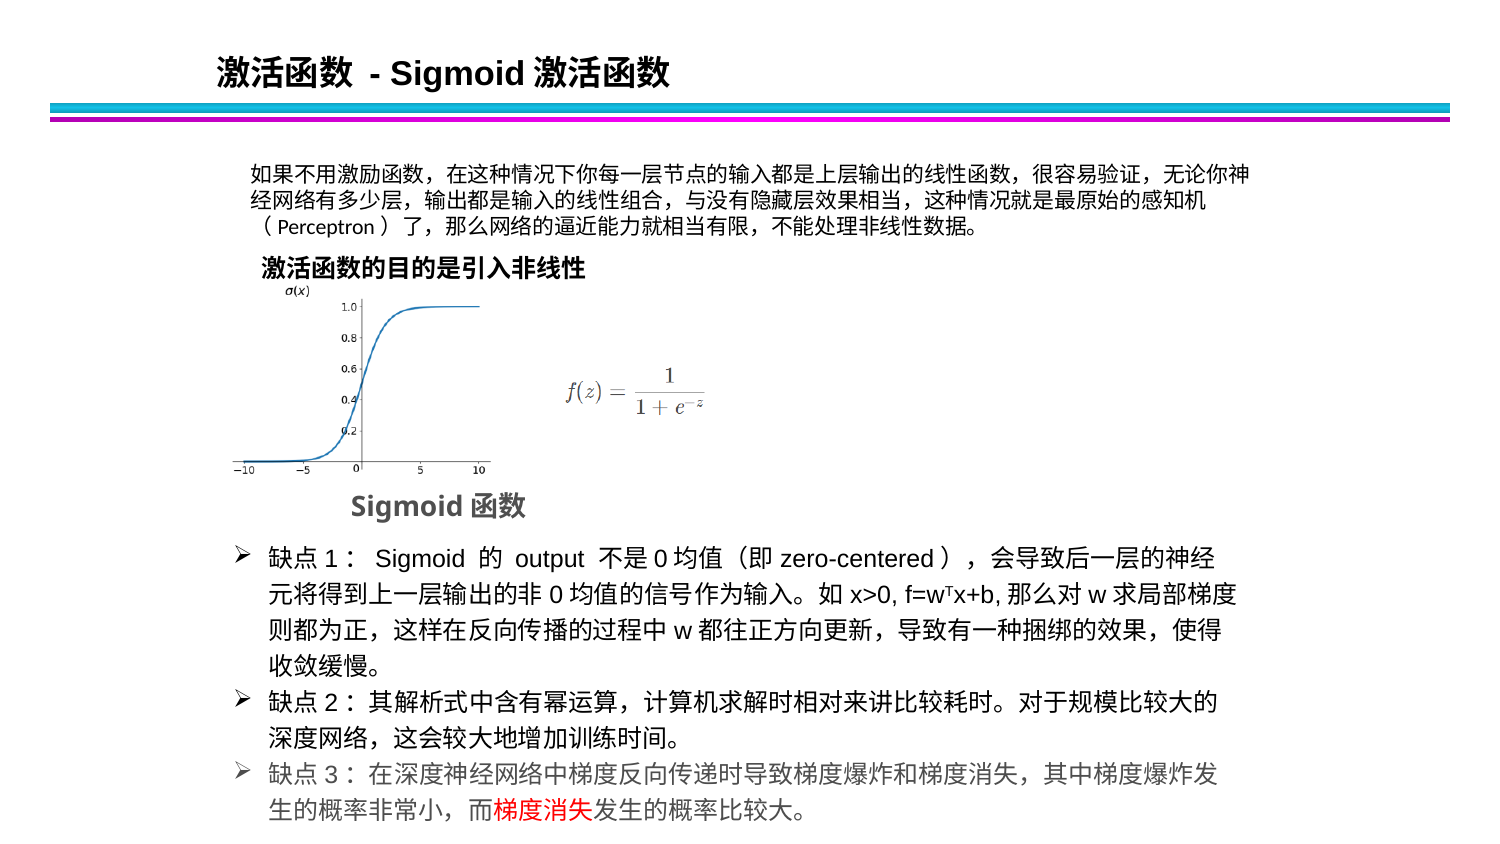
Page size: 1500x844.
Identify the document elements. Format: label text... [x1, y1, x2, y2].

text_box Sigmoid函数 [336, 481, 542, 529]
picture [230, 282, 505, 476]
picture [555, 353, 715, 422]
text_box 如果不用激励函数，在这种情况下你每一层节点的输入都是上层输出的线性函数，很容易验证，无论你神经网络有多少层，输出都是输入的线性组合，与没有隐藏层效果相当，这种情况就是最原始的感知机（Perceptron）了，那么网络的逼近能力就相当有限，不能处理非线性数据。 [236, 153, 1273, 247]
text_box 激活函数的目的是引入非线性 [246, 245, 602, 291]
text_box 缺点1：Sigmoid 的 output 不是0均值（即zero-centered），会导致后一层的神经元将得到上一层输出的非0均值的信号作为输入。如x>0, f=wTx+b,那么对w求局部梯度则都为正，这样在反向传播的过程中w都往正方向更新，导致有一种捆绑的效果，使得收敛缓慢。 缺点2：其解析式中含有幂运算，计算机求解时相对来讲比较耗时。对于规模比较大的深度网络，这会较大地增加训练时间。 缺点3：在深度神经网络中梯度反向传递时导致梯度爆炸和梯度消失，其中梯度爆炸发生的概率非常小，而梯度消失发生的概率比较大。 [218, 529, 1255, 832]
text_box 激活函数 - Sigmoid激活函数 [205, 45, 1229, 99]
